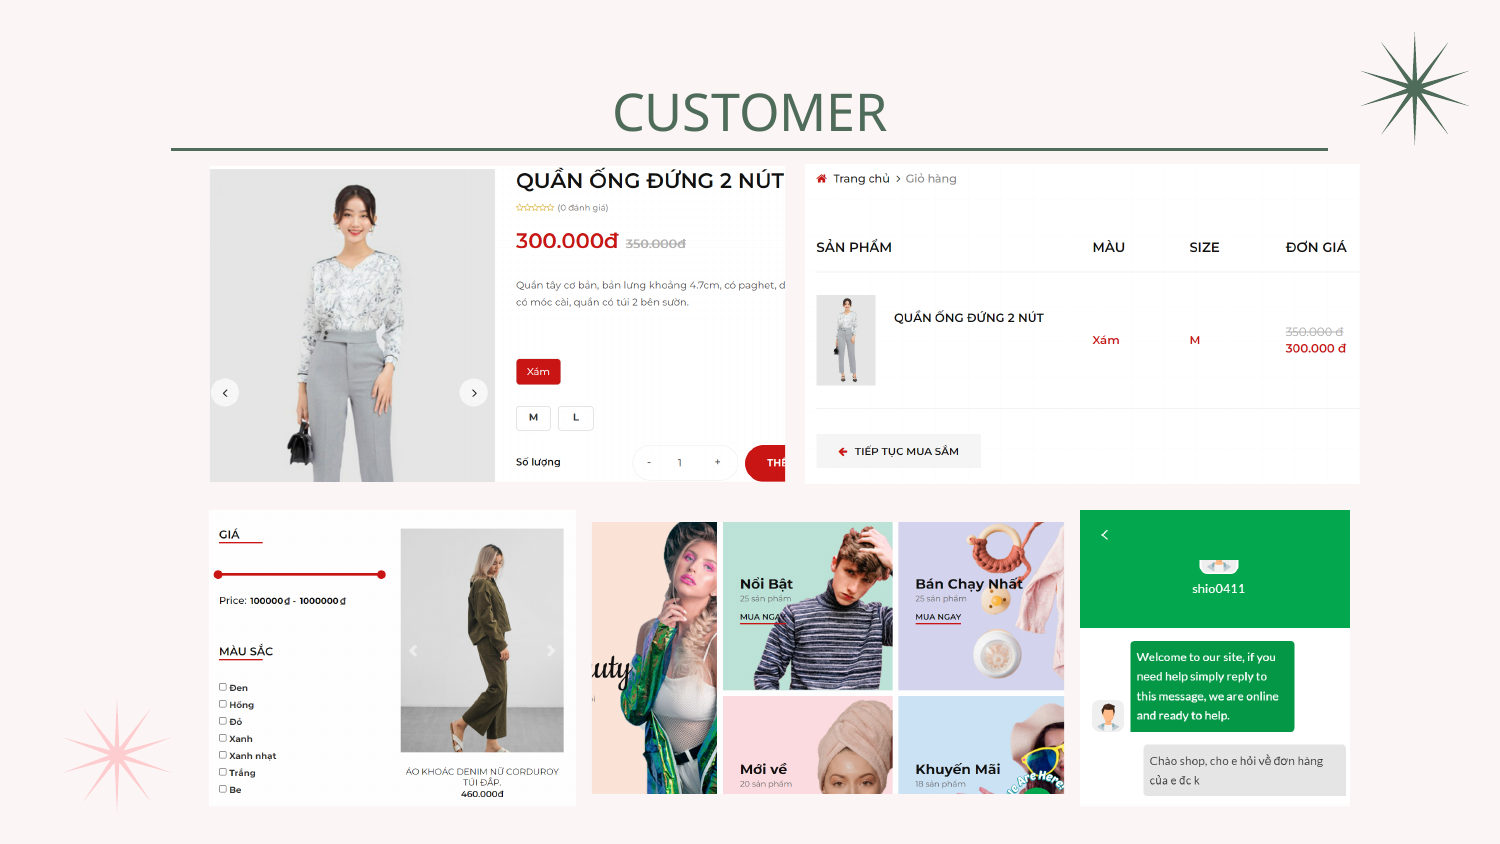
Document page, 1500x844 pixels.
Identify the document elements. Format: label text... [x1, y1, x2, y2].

picture [591, 522, 1065, 794]
picture [209, 510, 577, 806]
title CUSTOMER [118, 72, 1382, 150]
picture [209, 165, 786, 482]
picture [1079, 510, 1350, 806]
text_box [62, 698, 172, 813]
picture [805, 164, 1361, 484]
